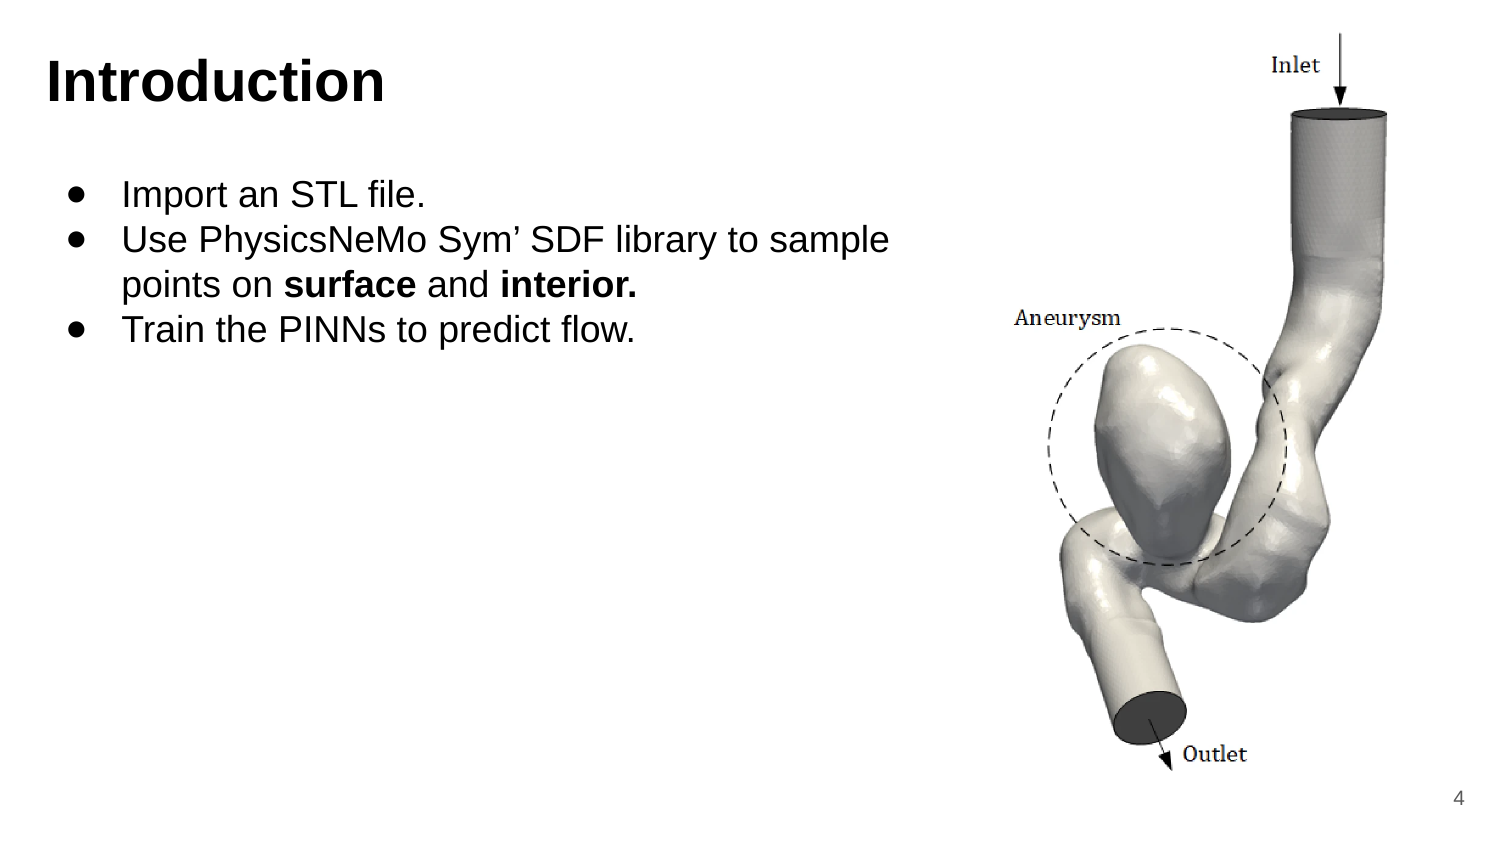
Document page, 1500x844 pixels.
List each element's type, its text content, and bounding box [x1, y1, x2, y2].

title Introduction [31, 44, 970, 129]
picture [975, 21, 1468, 811]
slide_number 4 [1389, 764, 1480, 830]
subtitle Import an STL file. Use PhysicsNeMo Sym’ SDF library to sample points on surface and interior. Train the PINNs to predict flow. [31, 154, 970, 811]
